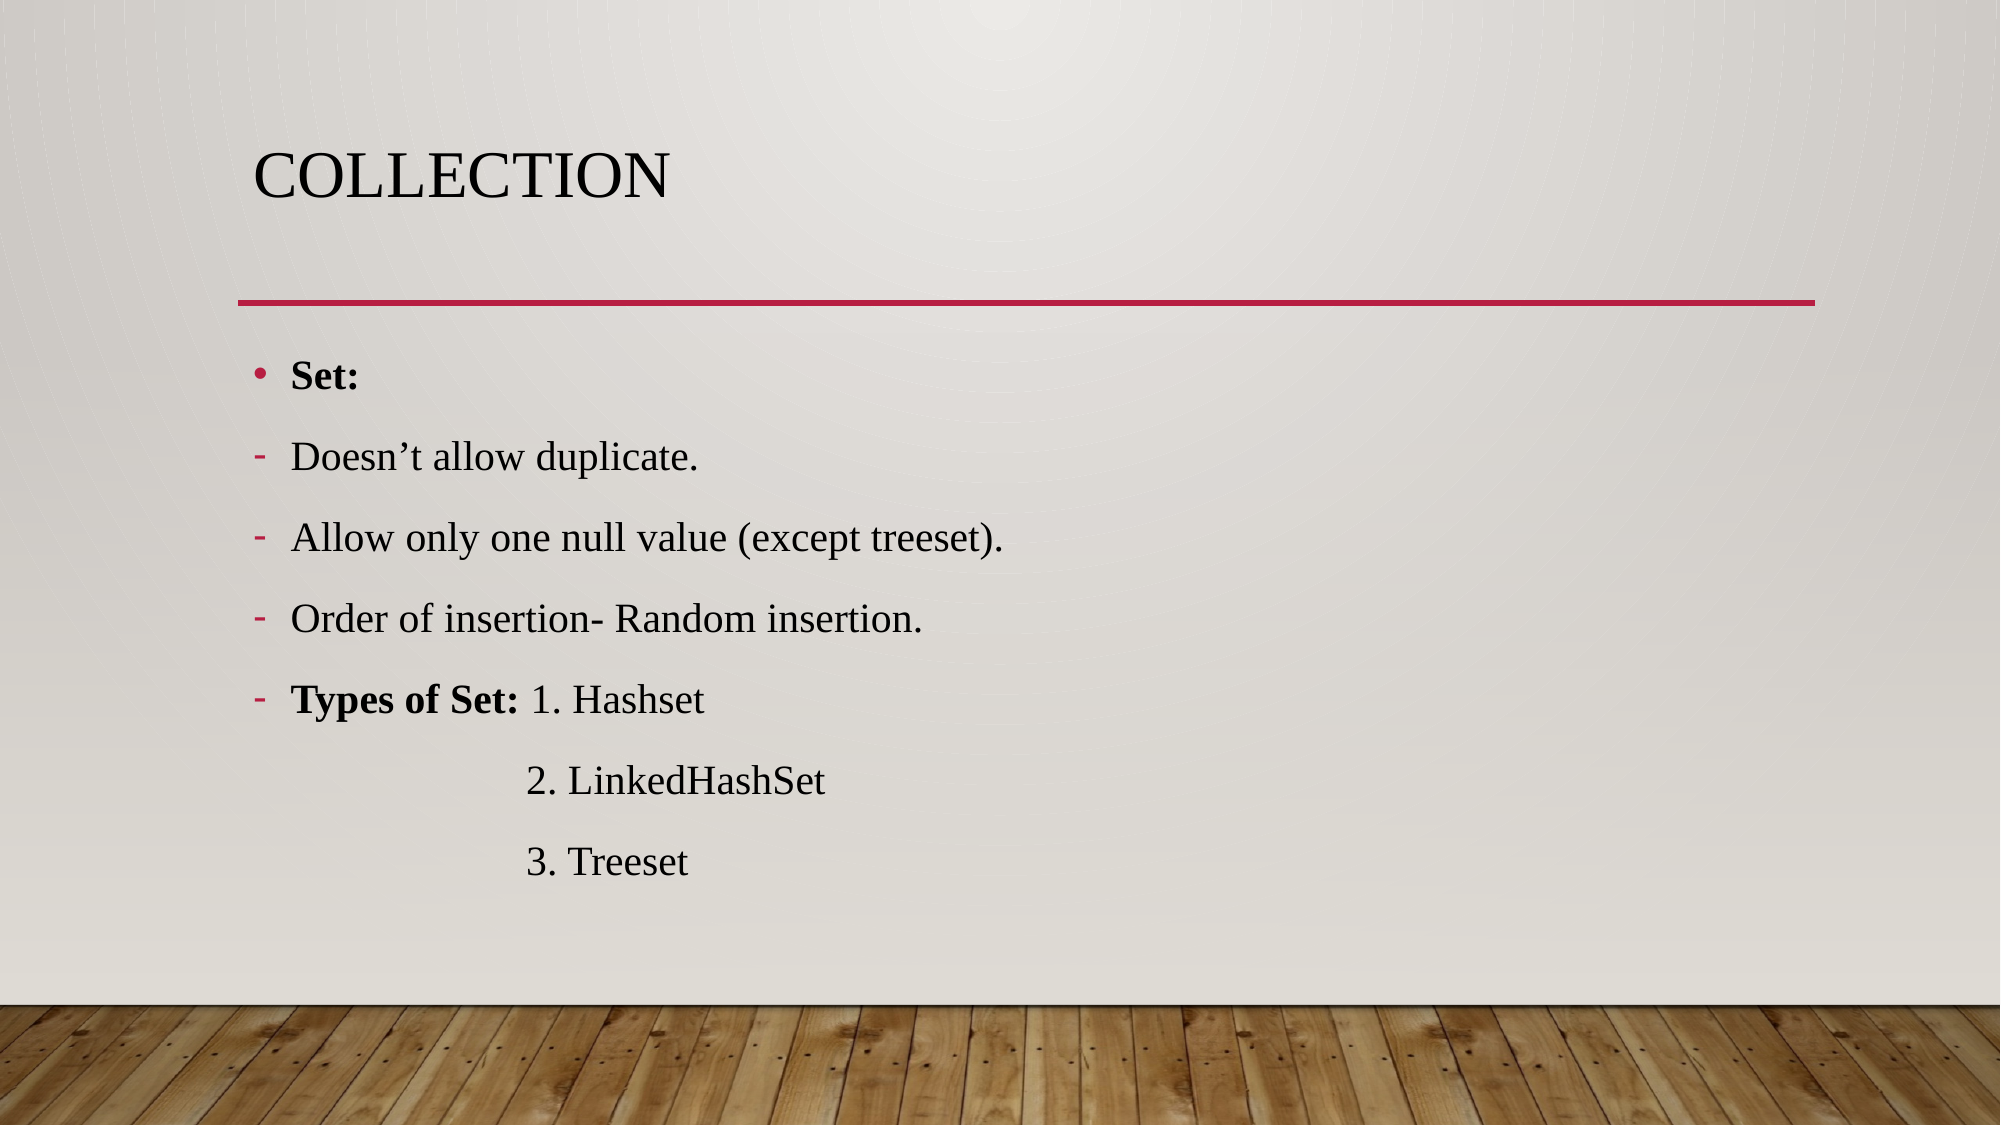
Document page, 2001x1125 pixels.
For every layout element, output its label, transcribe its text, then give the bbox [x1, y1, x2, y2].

picture [0, 1005, 2000, 1125]
list Set: Doesn’t allow duplicate. Allow only one null value (except treeset). Order of insertion- Random insertion. Types of Set: 1. Hashset 2. LinkedHashSet 3. Treeset [238, 330, 1814, 1039]
title collection [238, 131, 1814, 305]
